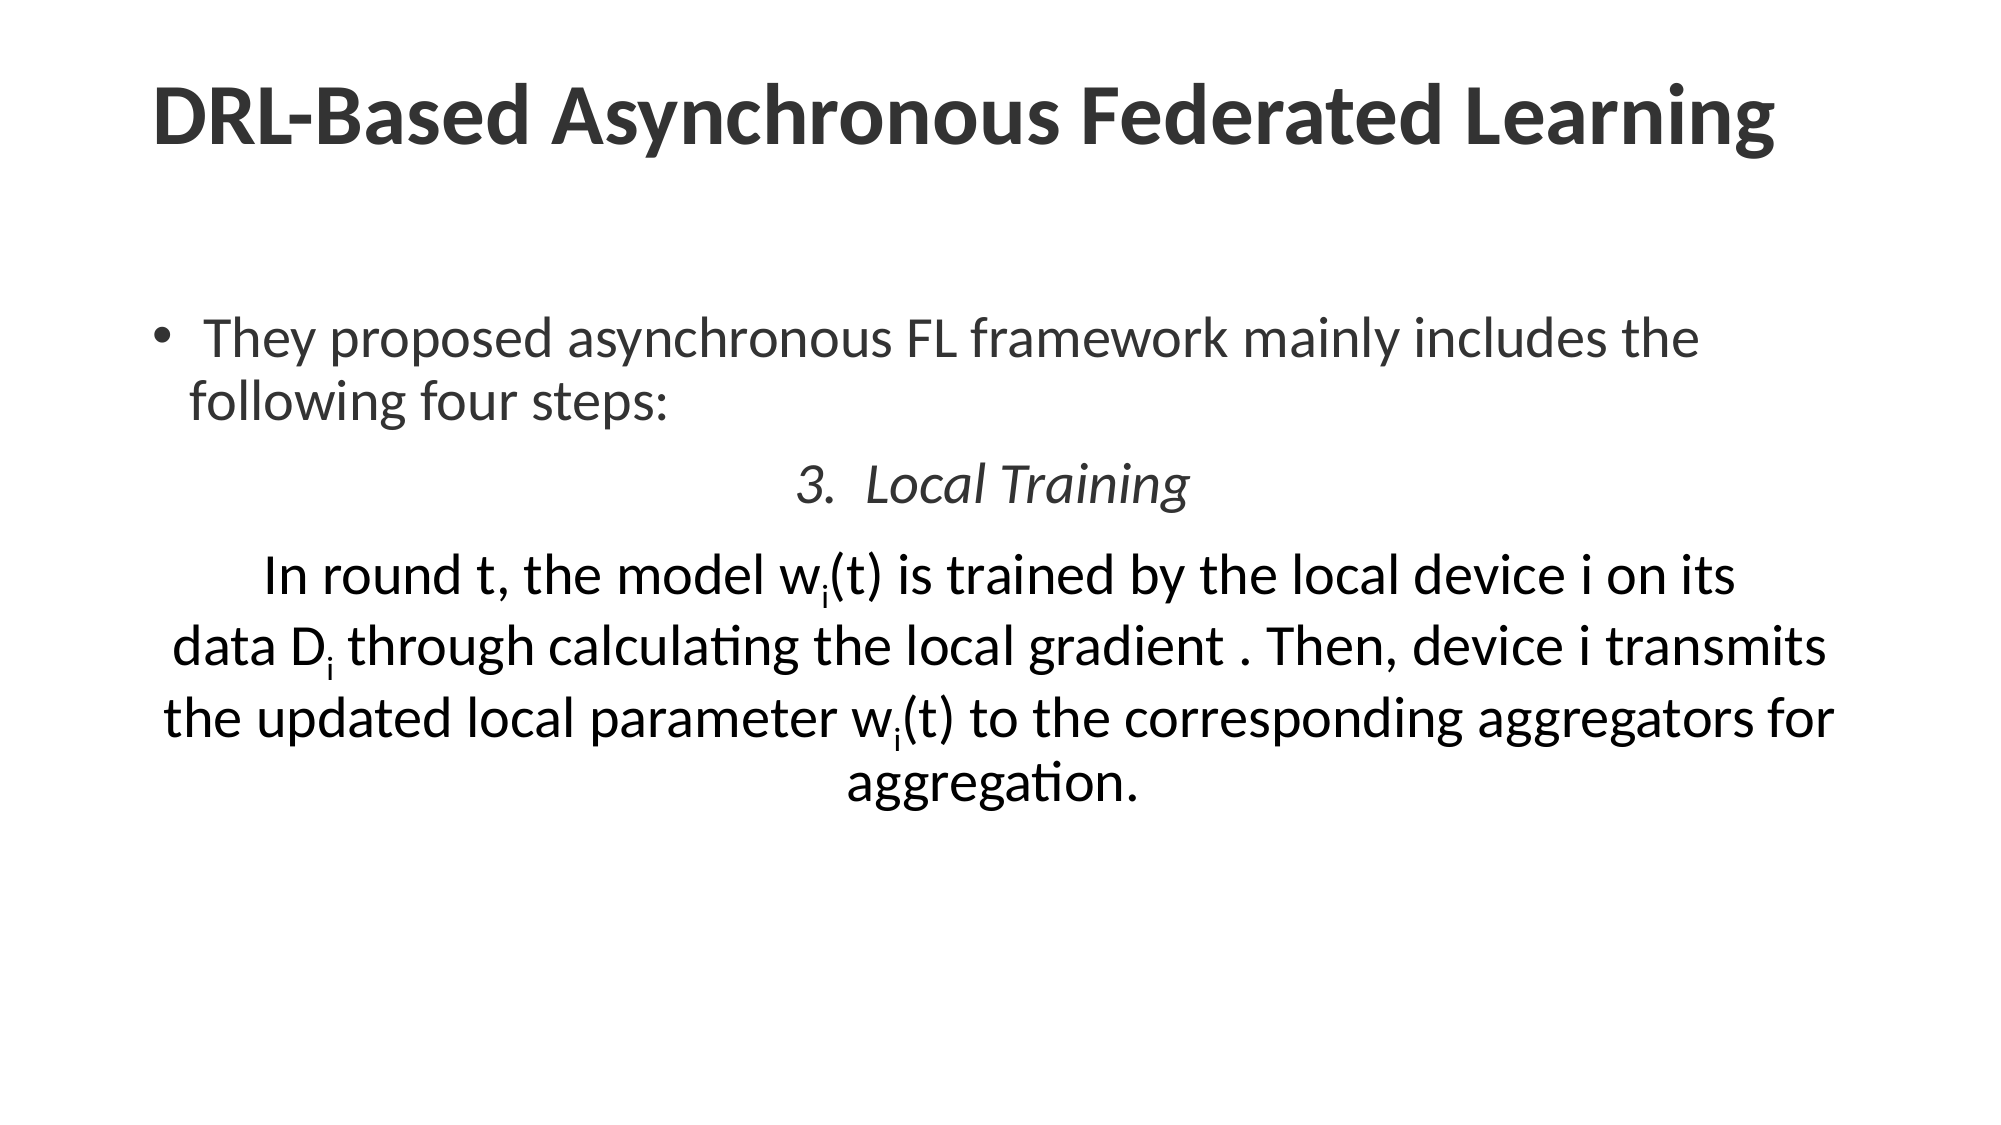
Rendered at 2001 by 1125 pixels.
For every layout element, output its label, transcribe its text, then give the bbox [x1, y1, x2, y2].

title DRL-Based Asynchronous Federated Learning [137, 59, 1863, 278]
list They proposed asynchronous FL framework mainly includes the following four steps: 3. Local Training In round t, the model wi(t) is trained by the local device i on its data Di through calculating the local gradient . Then, device i transmits the updated local parameter wi(t) to the corresponding aggregators for aggregation. [137, 299, 1863, 1014]
